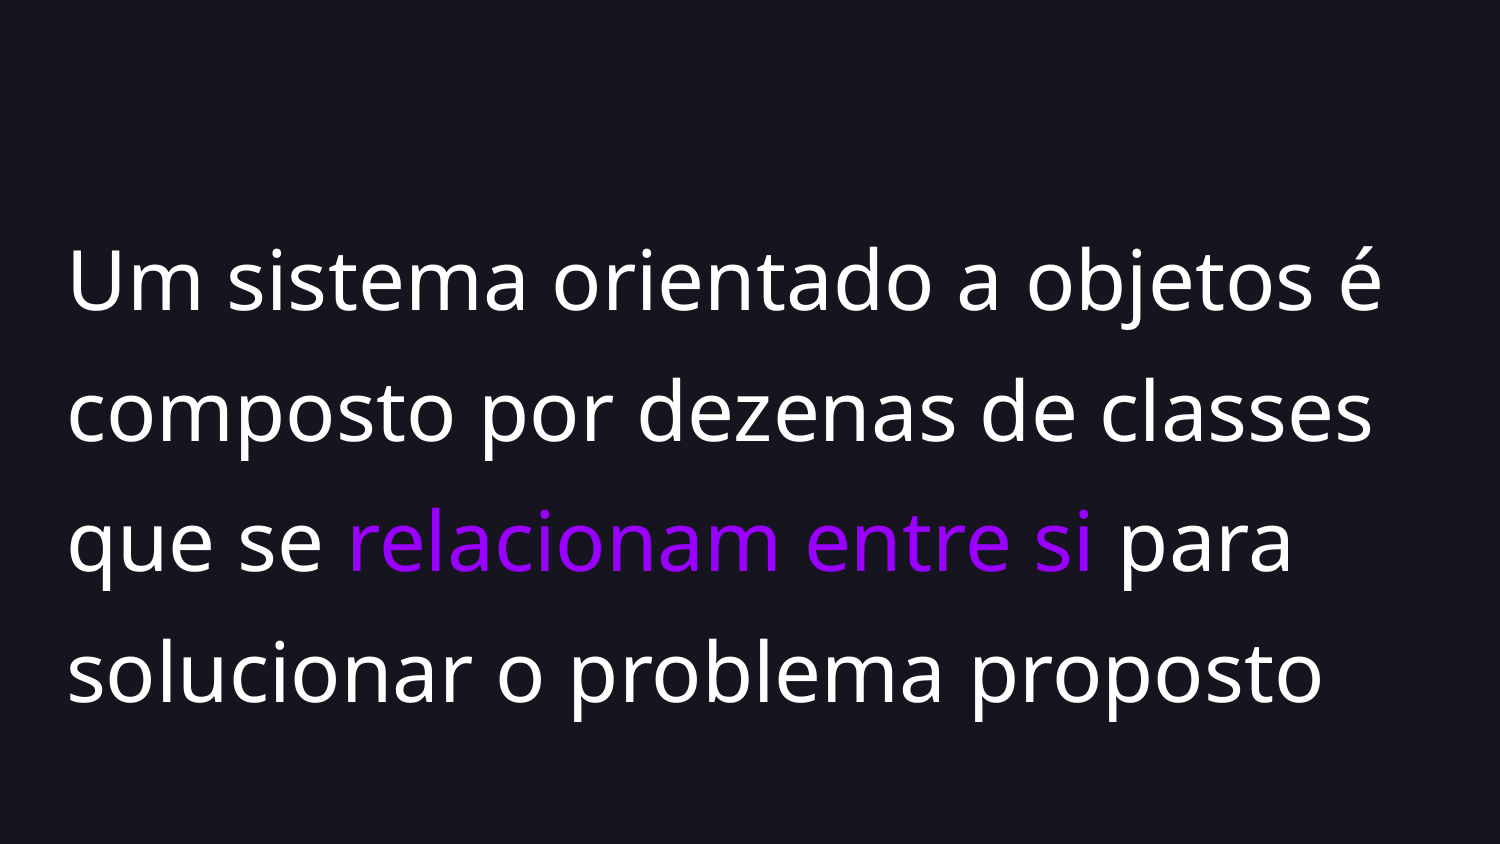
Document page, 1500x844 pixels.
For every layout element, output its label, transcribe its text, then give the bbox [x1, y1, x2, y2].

list Um sistema orientado a objetos é composto por dezenas de classes que se relacionam entre si para solucionar o problema proposto [51, 189, 1449, 750]
